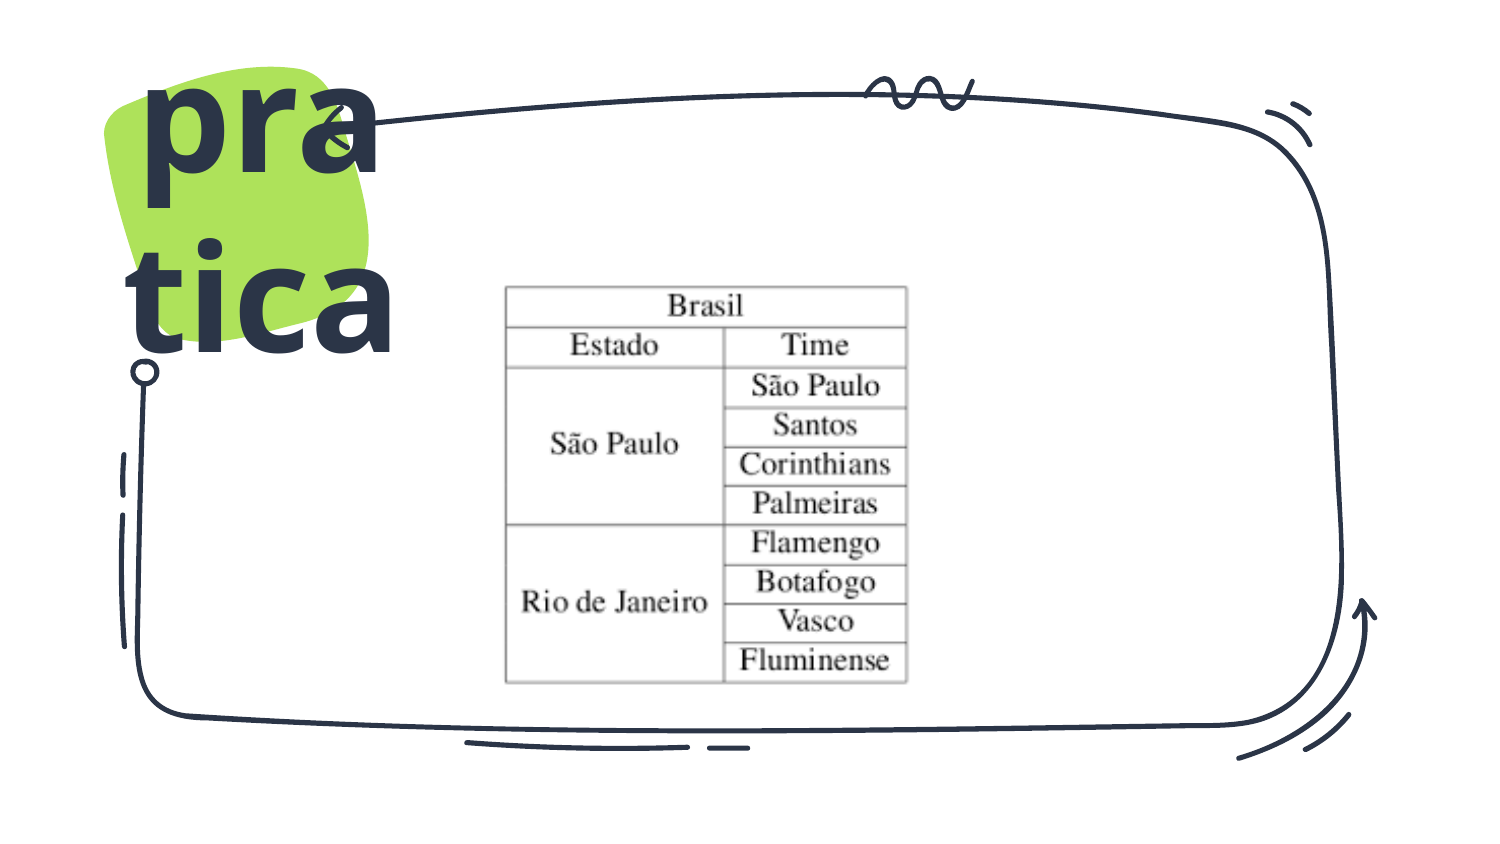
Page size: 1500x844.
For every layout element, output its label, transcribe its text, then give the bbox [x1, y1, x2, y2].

text_box pratica [112, 80, 412, 325]
picture [475, 263, 951, 701]
